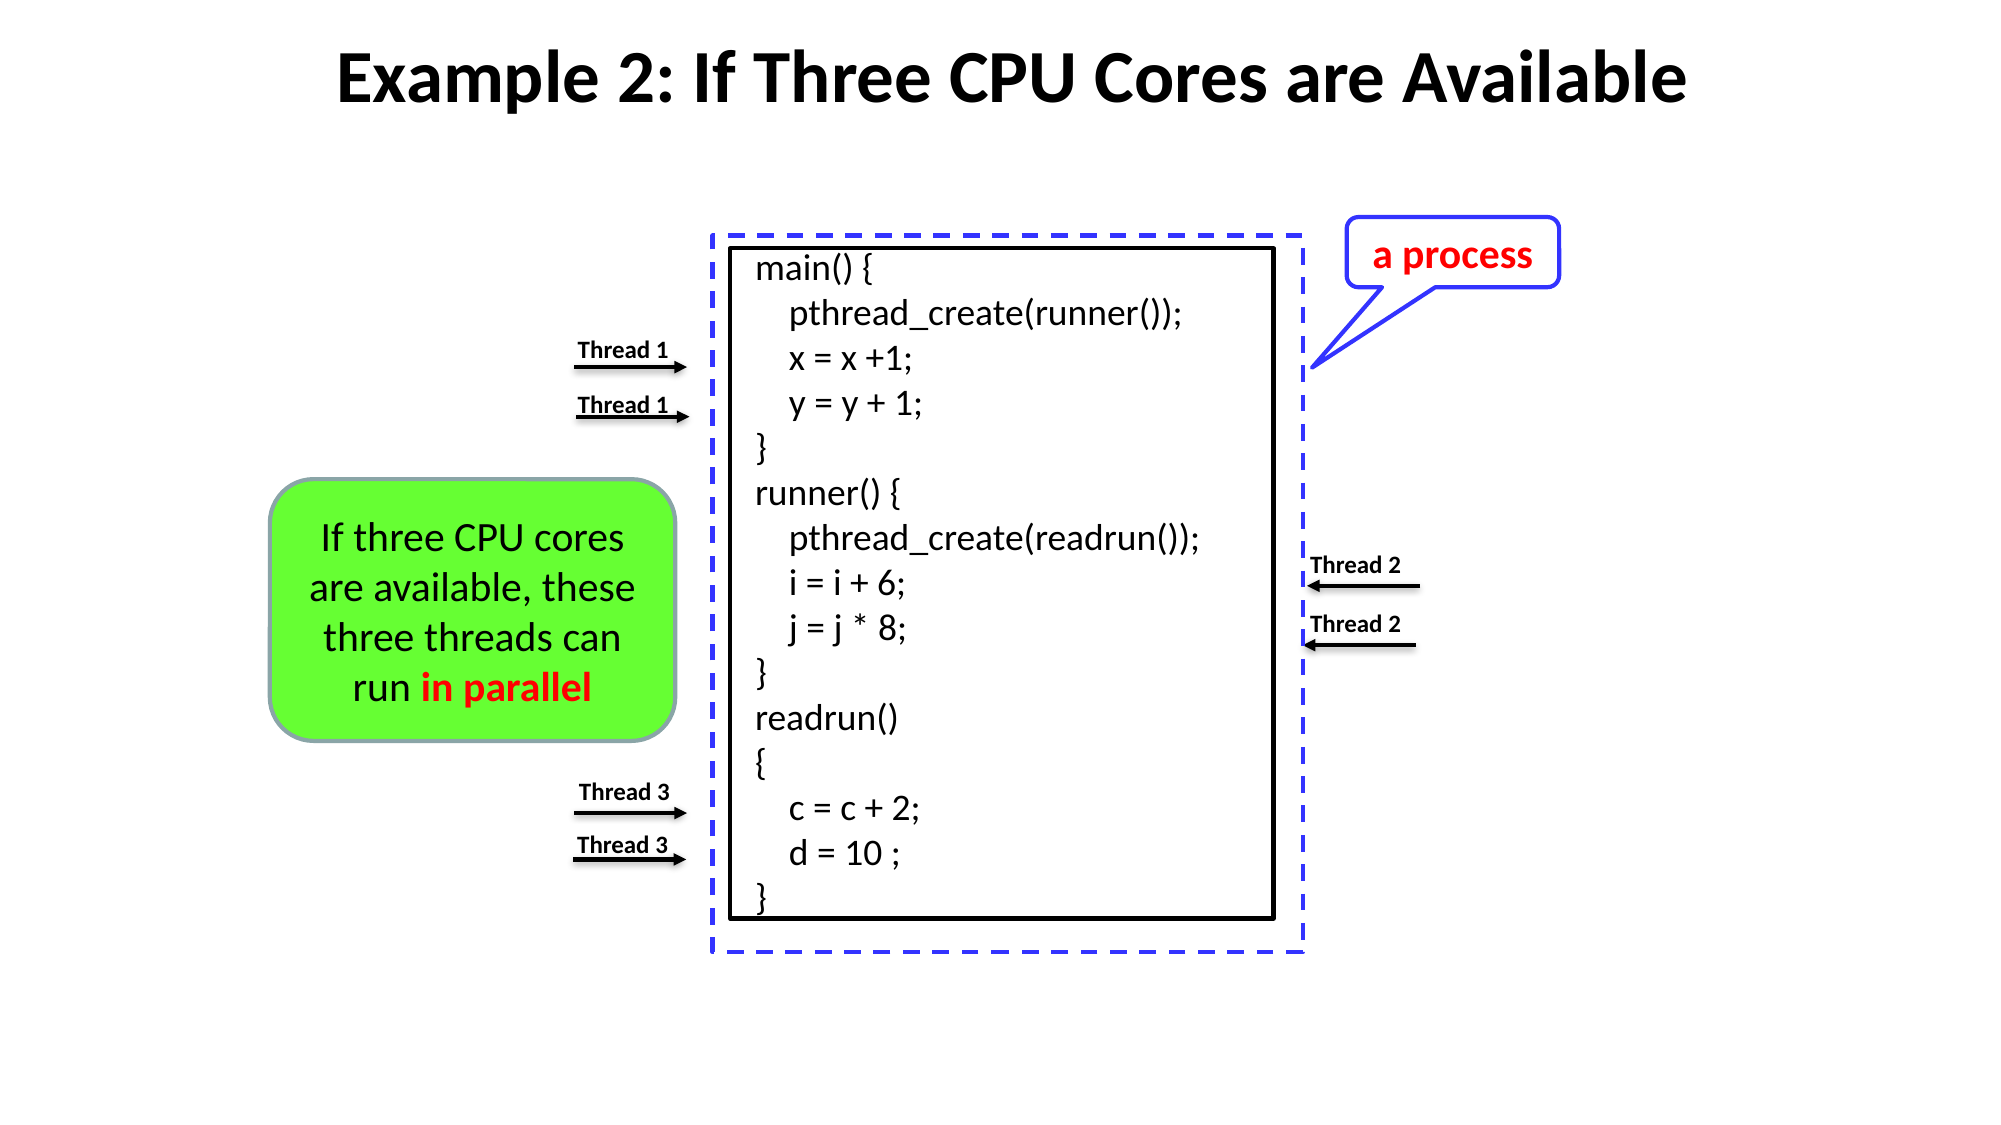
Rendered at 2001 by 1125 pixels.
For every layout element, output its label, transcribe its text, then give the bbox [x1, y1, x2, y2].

text_box Thread 2 [1295, 540, 1449, 586]
text_box If three CPU cores are available, these three threads can run in parallel [267, 477, 678, 744]
text_box Thread 1 [562, 326, 712, 371]
text_box Thread 1 [562, 381, 717, 426]
text_box Thread 3 [562, 821, 712, 867]
text_box Thread 3 [564, 767, 712, 813]
text_box a process [1310, 214, 1562, 370]
text_box [710, 233, 1305, 954]
title Example 2: If Three CPU Cores are Available [269, 2, 1757, 143]
text_box Thread 2 [1303, 600, 1449, 645]
